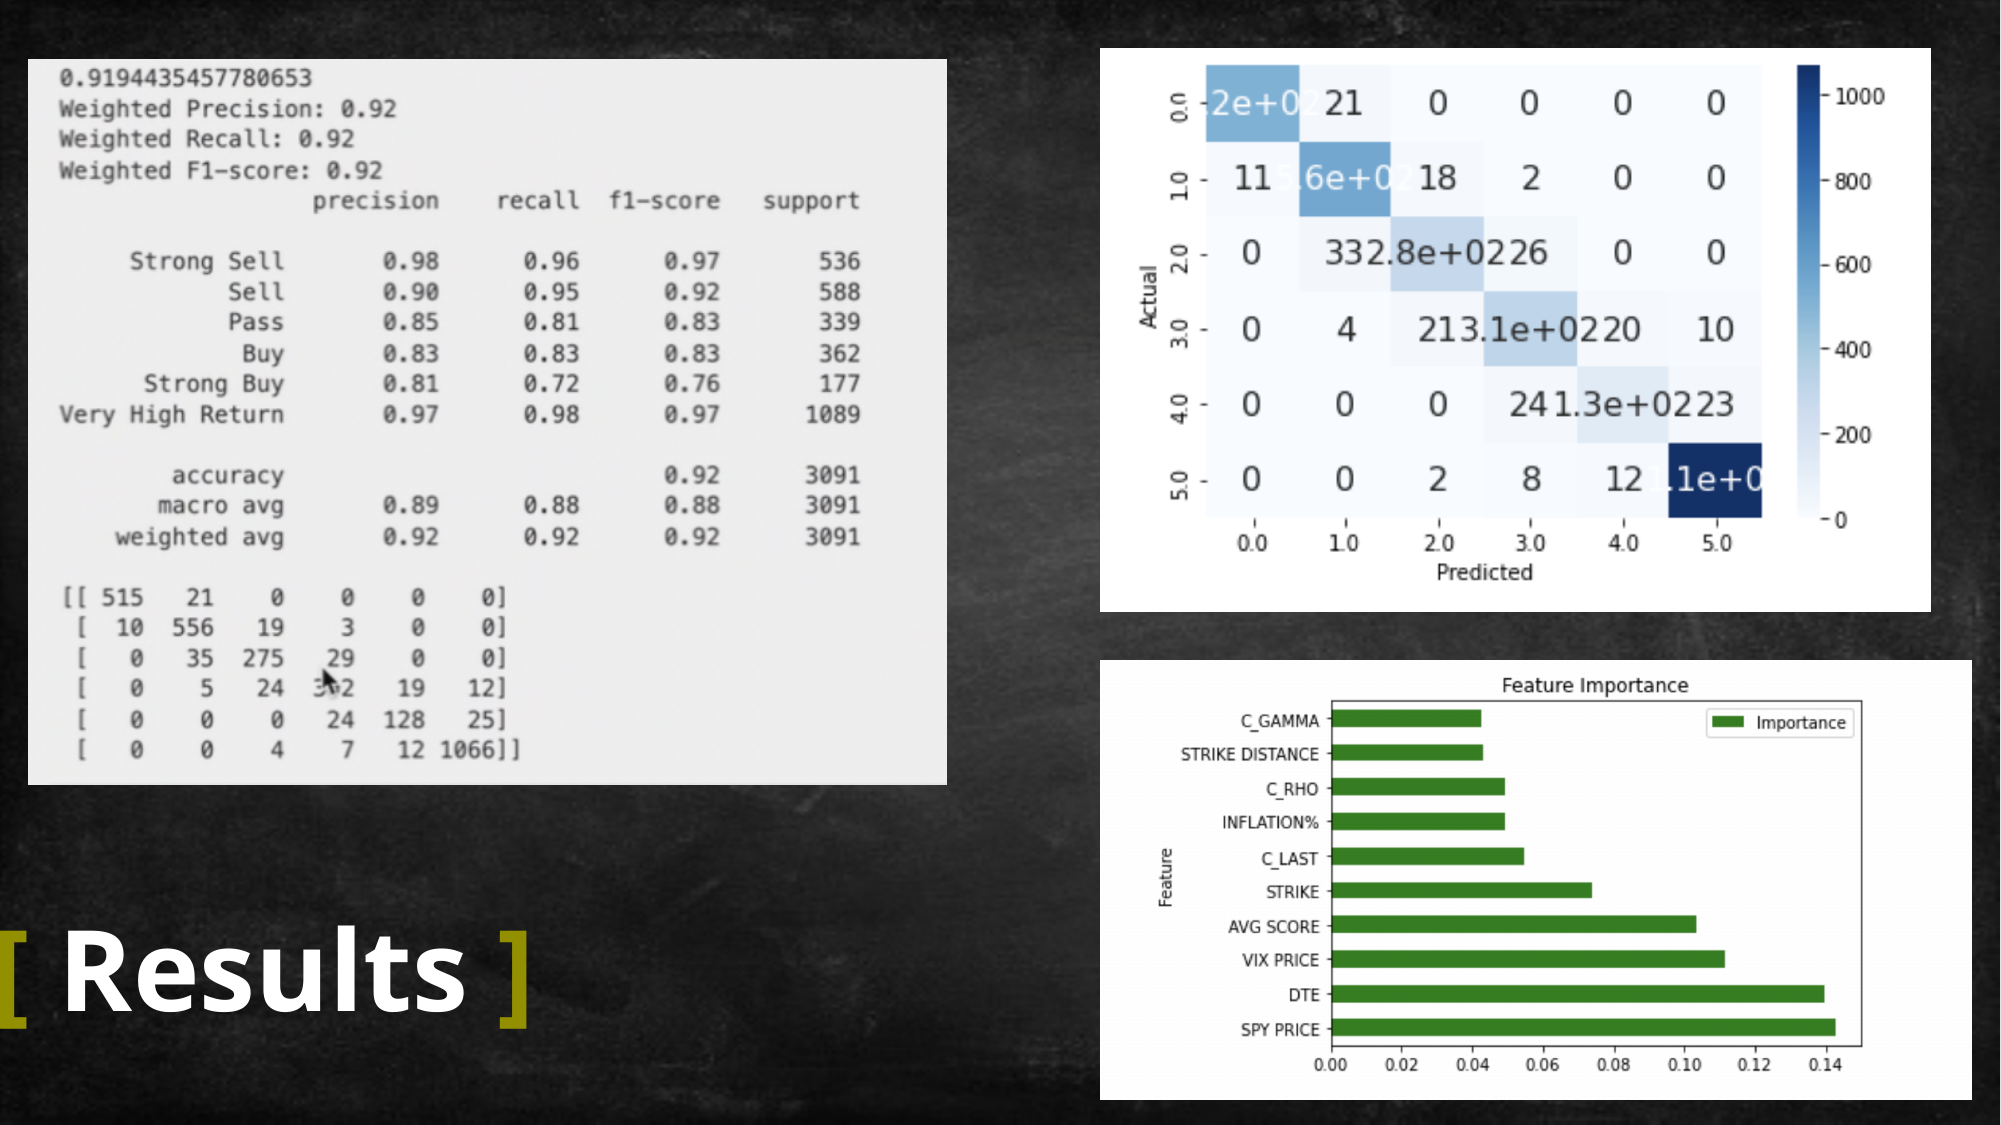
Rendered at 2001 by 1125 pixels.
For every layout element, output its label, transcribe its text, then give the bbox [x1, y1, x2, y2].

picture [28, 59, 947, 785]
text_box [0, 0, 2000, 1125]
picture [1100, 48, 1931, 612]
list [ Results ] [0, 906, 551, 1125]
picture [1100, 660, 1972, 1100]
